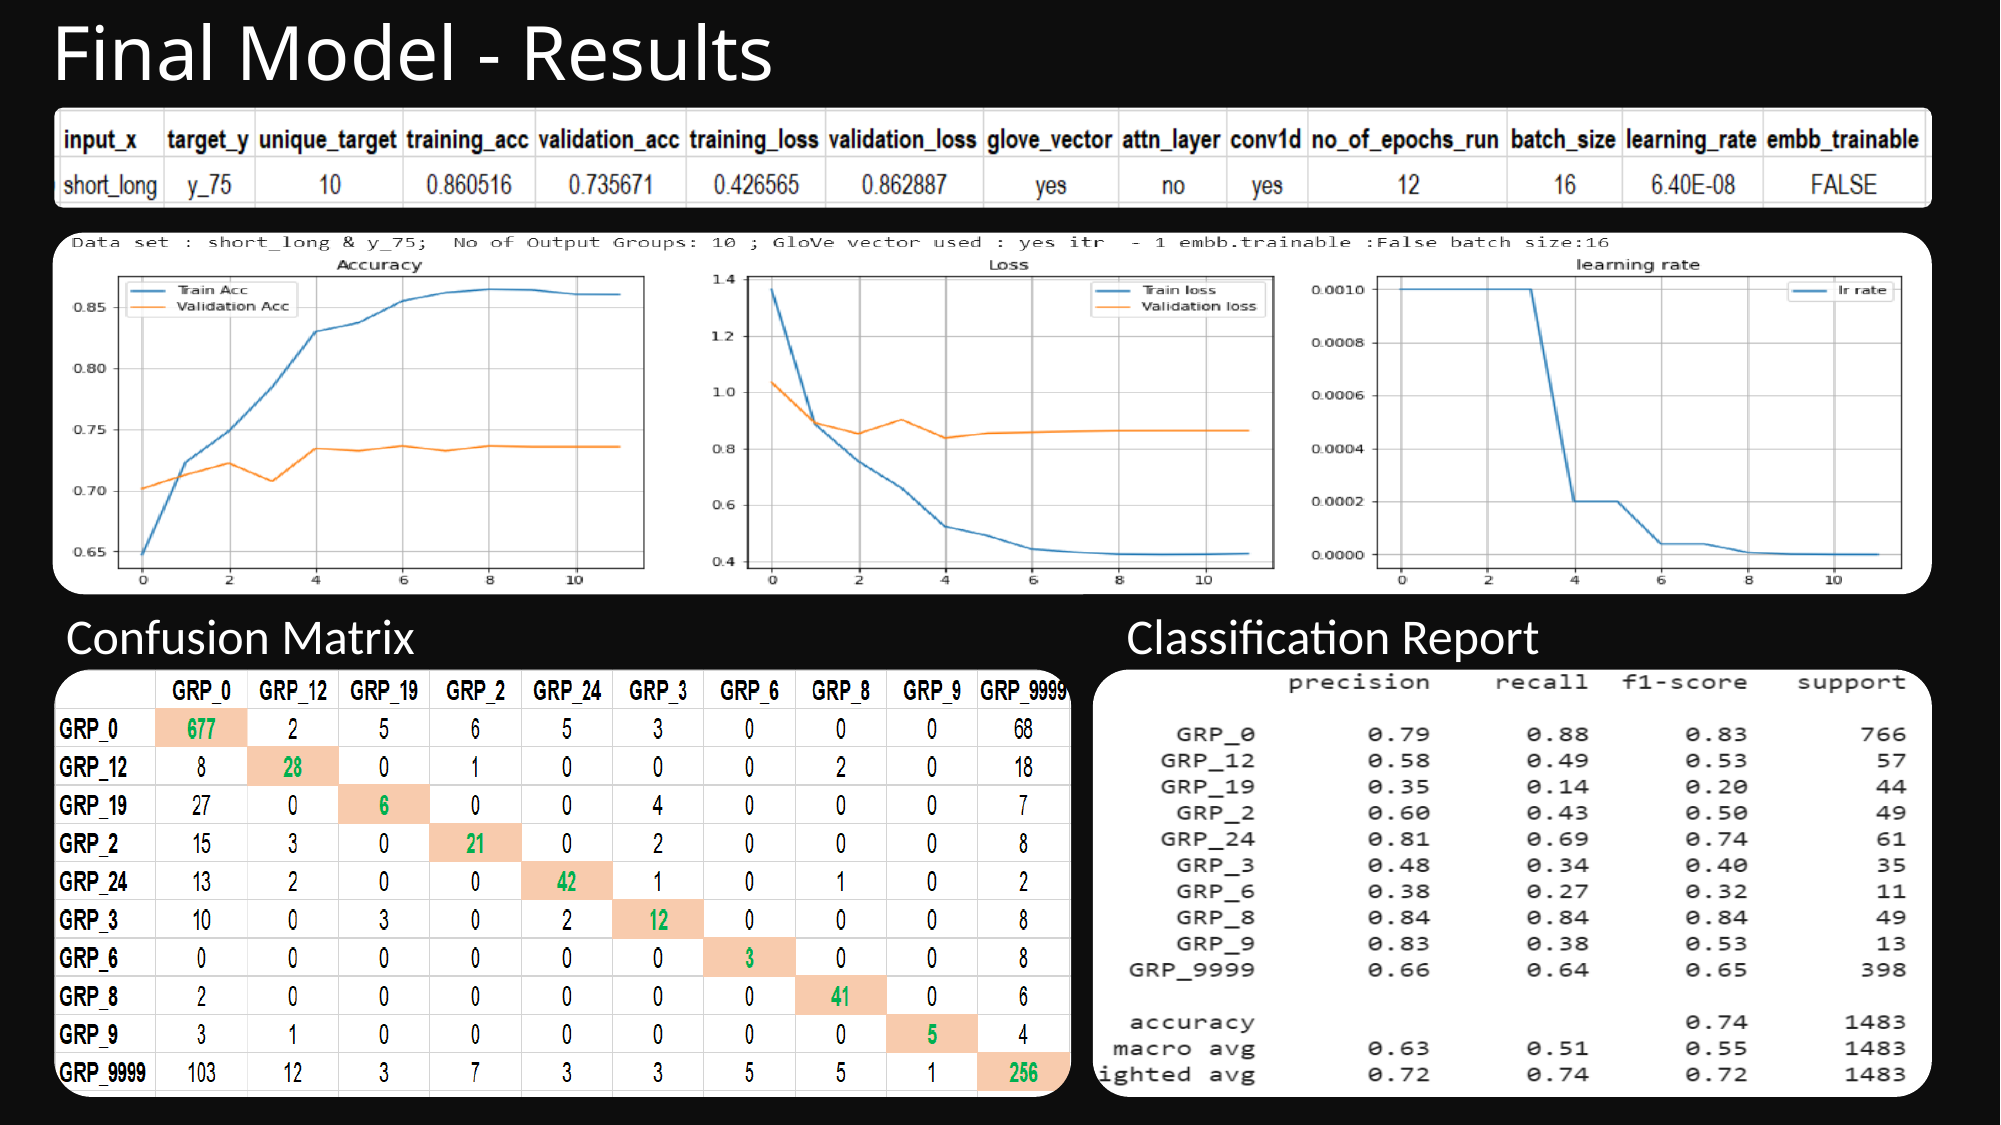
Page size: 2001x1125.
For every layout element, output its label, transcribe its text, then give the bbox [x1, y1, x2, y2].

text_box Classification Report [1111, 597, 1555, 669]
picture [52, 232, 1932, 595]
picture [54, 107, 1932, 208]
text_box Confusion Matrix [51, 597, 431, 673]
title Final Model - Results [36, 10, 1762, 102]
picture [1092, 669, 1932, 1097]
picture [54, 669, 1072, 1097]
